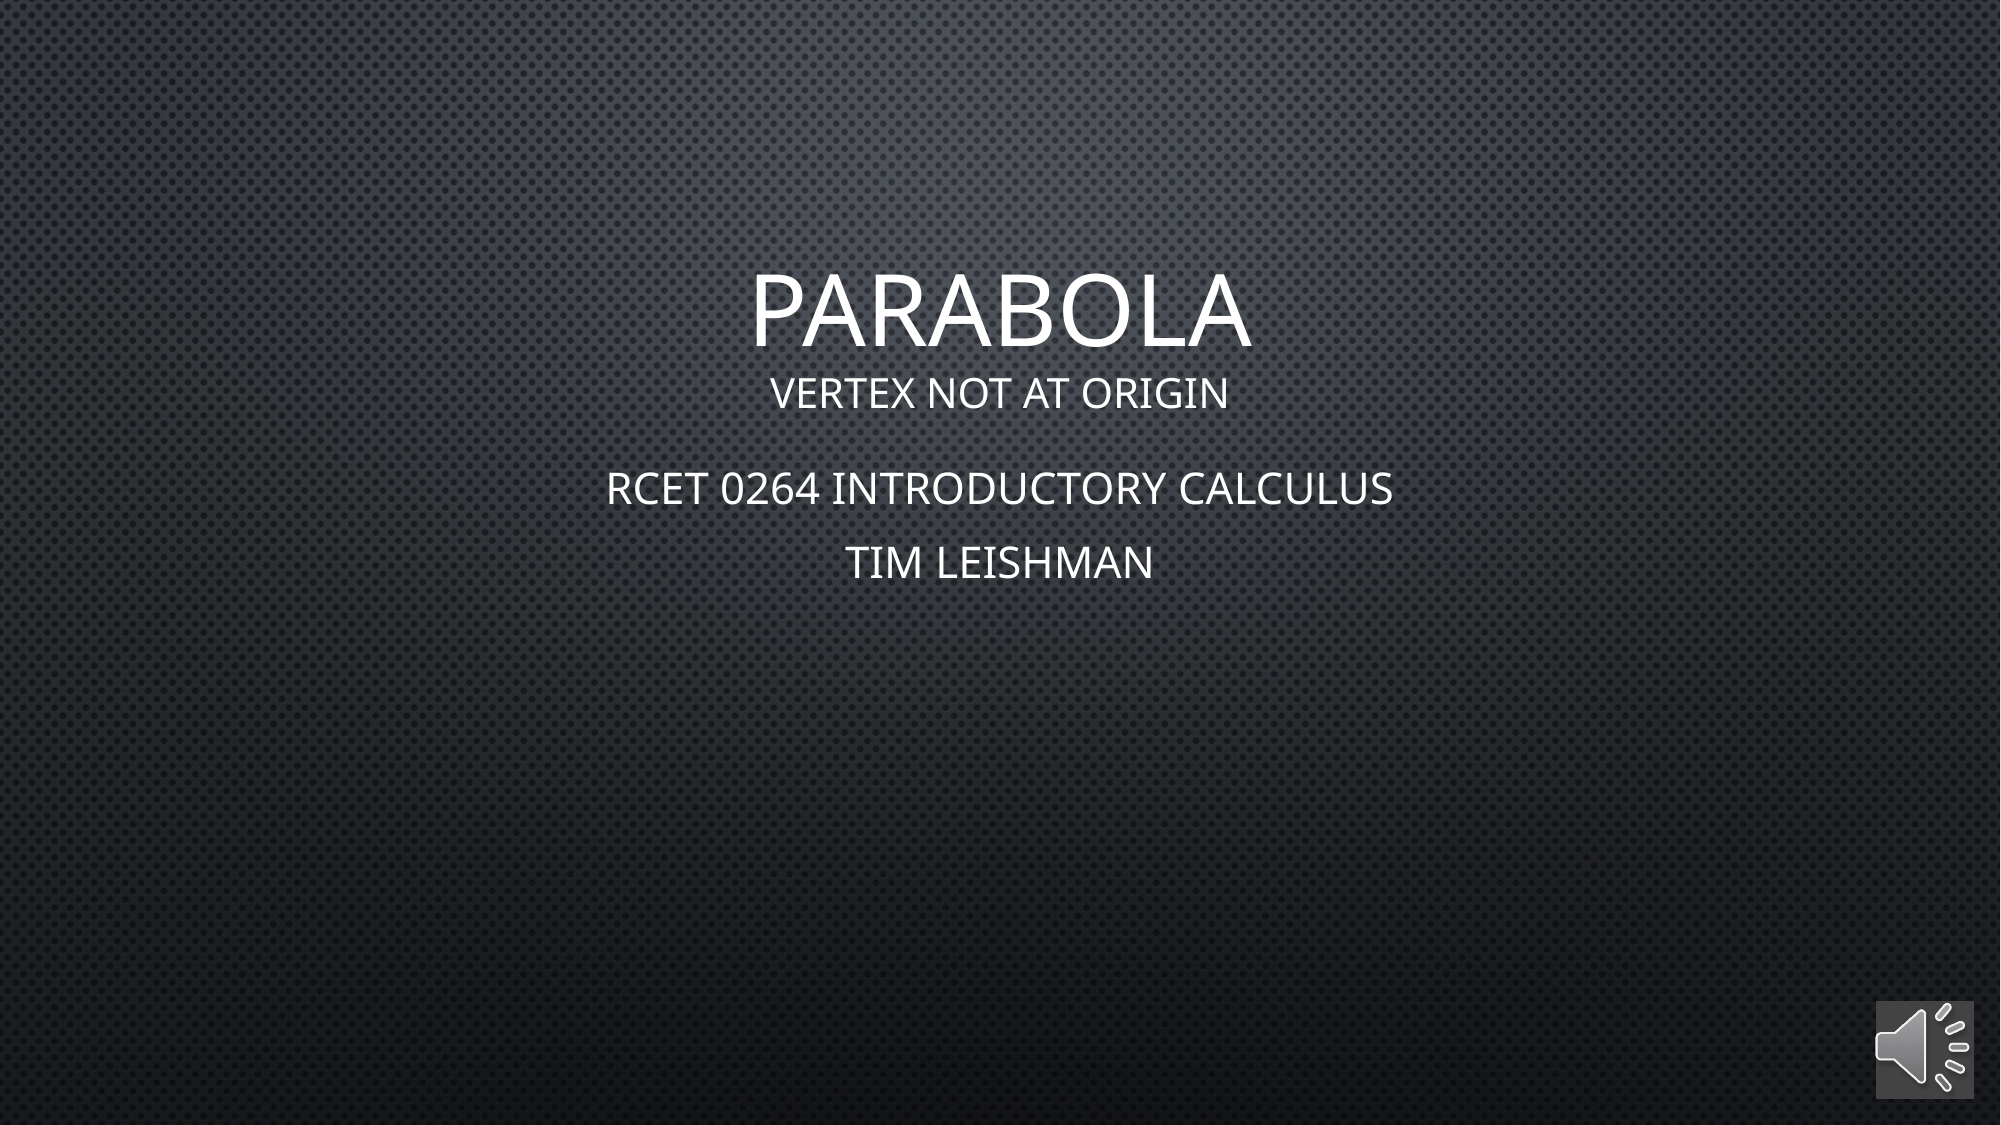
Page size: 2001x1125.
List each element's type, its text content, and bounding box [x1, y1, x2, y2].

subtitle RCET 0264 Introductory Calculus Tim Leishman [288, 453, 1712, 766]
picture [1874, 999, 1976, 1101]
title Parabola Vertex Not at Origin [288, 111, 1712, 425]
